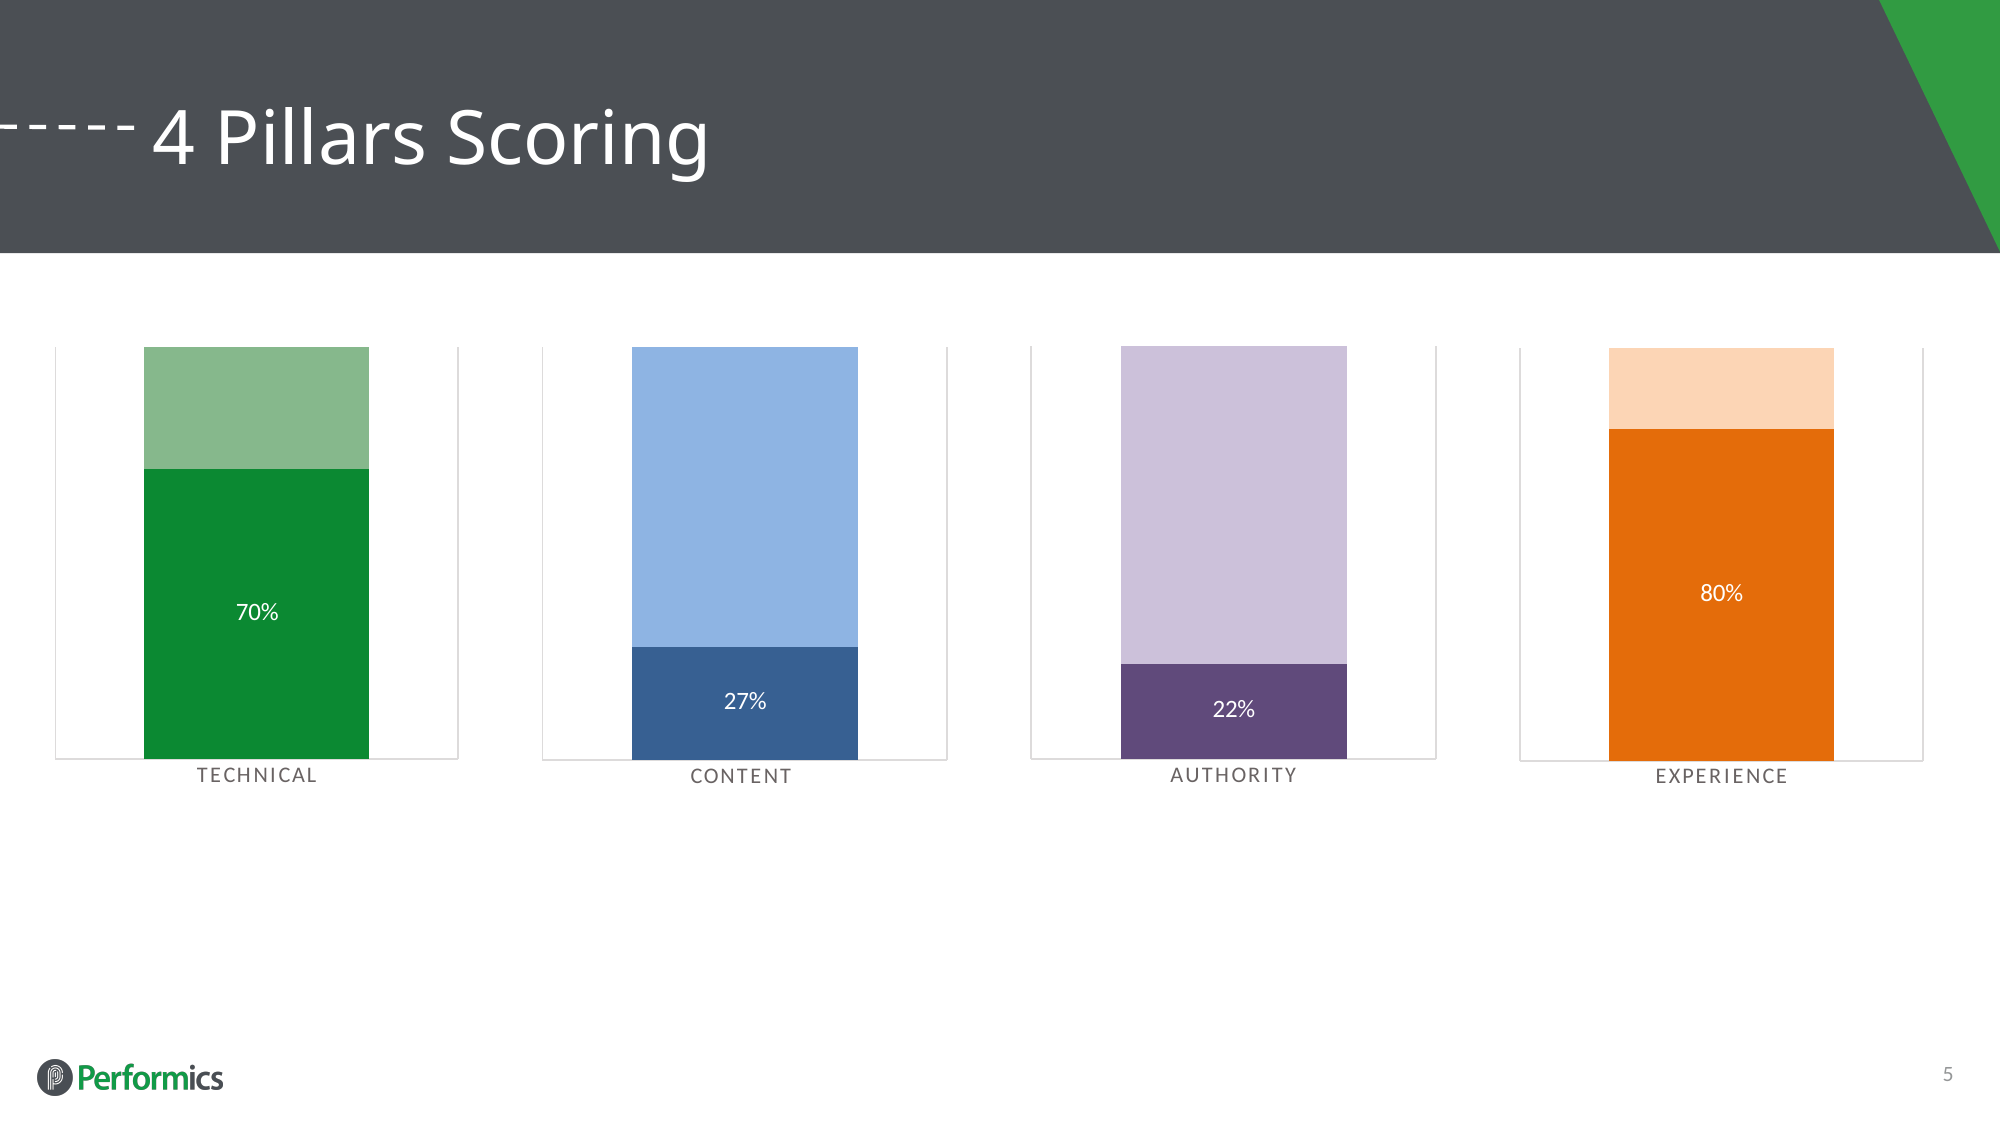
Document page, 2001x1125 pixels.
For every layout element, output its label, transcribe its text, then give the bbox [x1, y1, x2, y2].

chart [1511, 338, 1932, 800]
chart [47, 337, 467, 798]
title 4 Pillars Scoring [137, 59, 1932, 222]
chart [1022, 336, 1445, 798]
chart [534, 337, 956, 799]
slide_number 5 [1839, 1042, 1969, 1103]
picture [37, 1059, 223, 1096]
